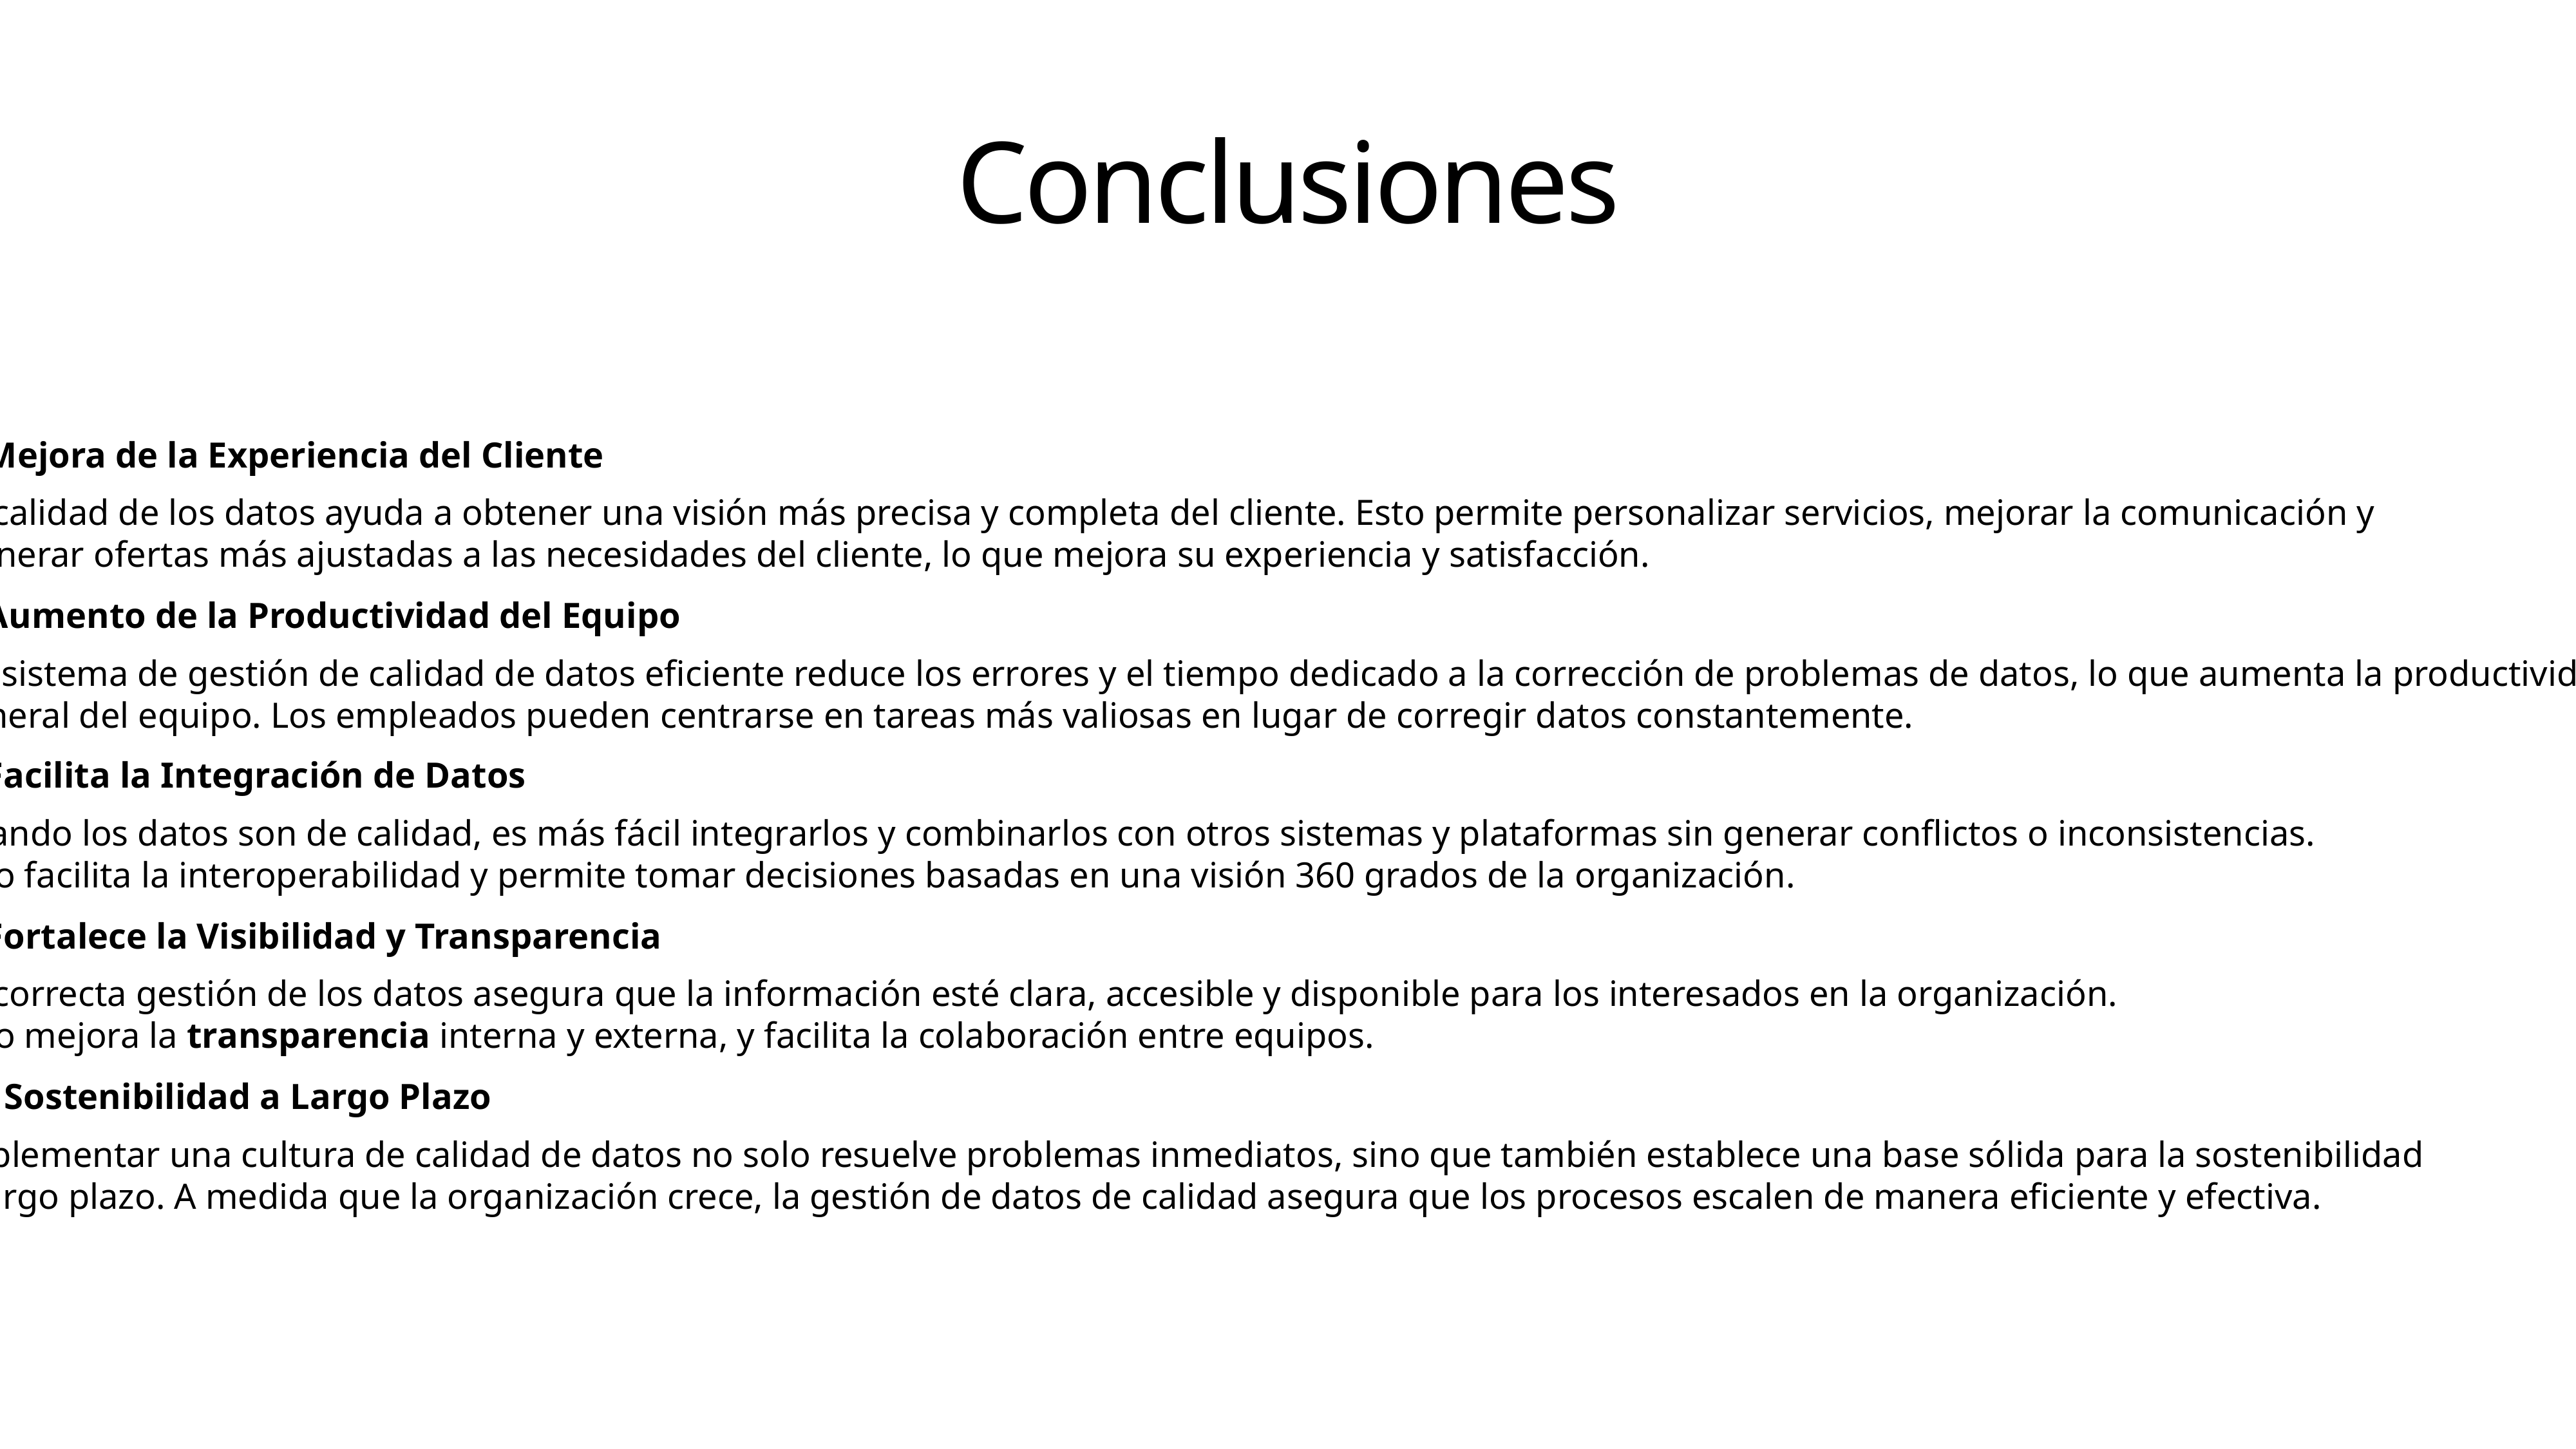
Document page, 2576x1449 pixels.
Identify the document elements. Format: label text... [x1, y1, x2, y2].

title Conclusiones [133, 85, 2443, 251]
text_box 6. Mejora de la Experiencia del Cliente La calidad de los datos ayuda a obtener una visión más precisa y completa del cliente. Esto permite personalizar servicios, mejorar la comunicación y generar ofertas más ajustadas a las necesidades del cliente, lo que mejora su experiencia y satisfacción. 7. Aumento de la Productividad del Equipo Un sistema de gestión de calidad de datos eficiente reduce los errores y el tiempo dedicado a la corrección de problemas de datos, lo que aumenta la productividad general del equipo. Los empleados pueden centrarse en tareas más valiosas en lugar de corregir datos constantemente. 8. Facilita la Integración de Datos Cuando los datos son de calidad, es más fácil integrarlos y combinarlos con otros sistemas y plataformas sin generar conflictos o inconsistencias. Esto facilita la interoperabilidad y permite tomar decisiones basadas en una visión 360 grados de la organización. 9. Fortalece la Visibilidad y Transparencia La correcta gestión de los datos asegura que la información esté clara, accesible y disponible para los interesados en la organización. Esto mejora la transparencia interna y externa, y facilita la colaboración entre equipos. 10. Sostenibilidad a Largo Plazo Implementar una cultura de calidad de datos no solo resuelve problemas inmediatos, sino que también establece una base sólida para la sostenibilidad a largo plazo. A medida que la organización crece, la gestión de datos de calidad asegura que los procesos escalen de manera eficiente y efectiva. [0, 427, 2576, 1274]
